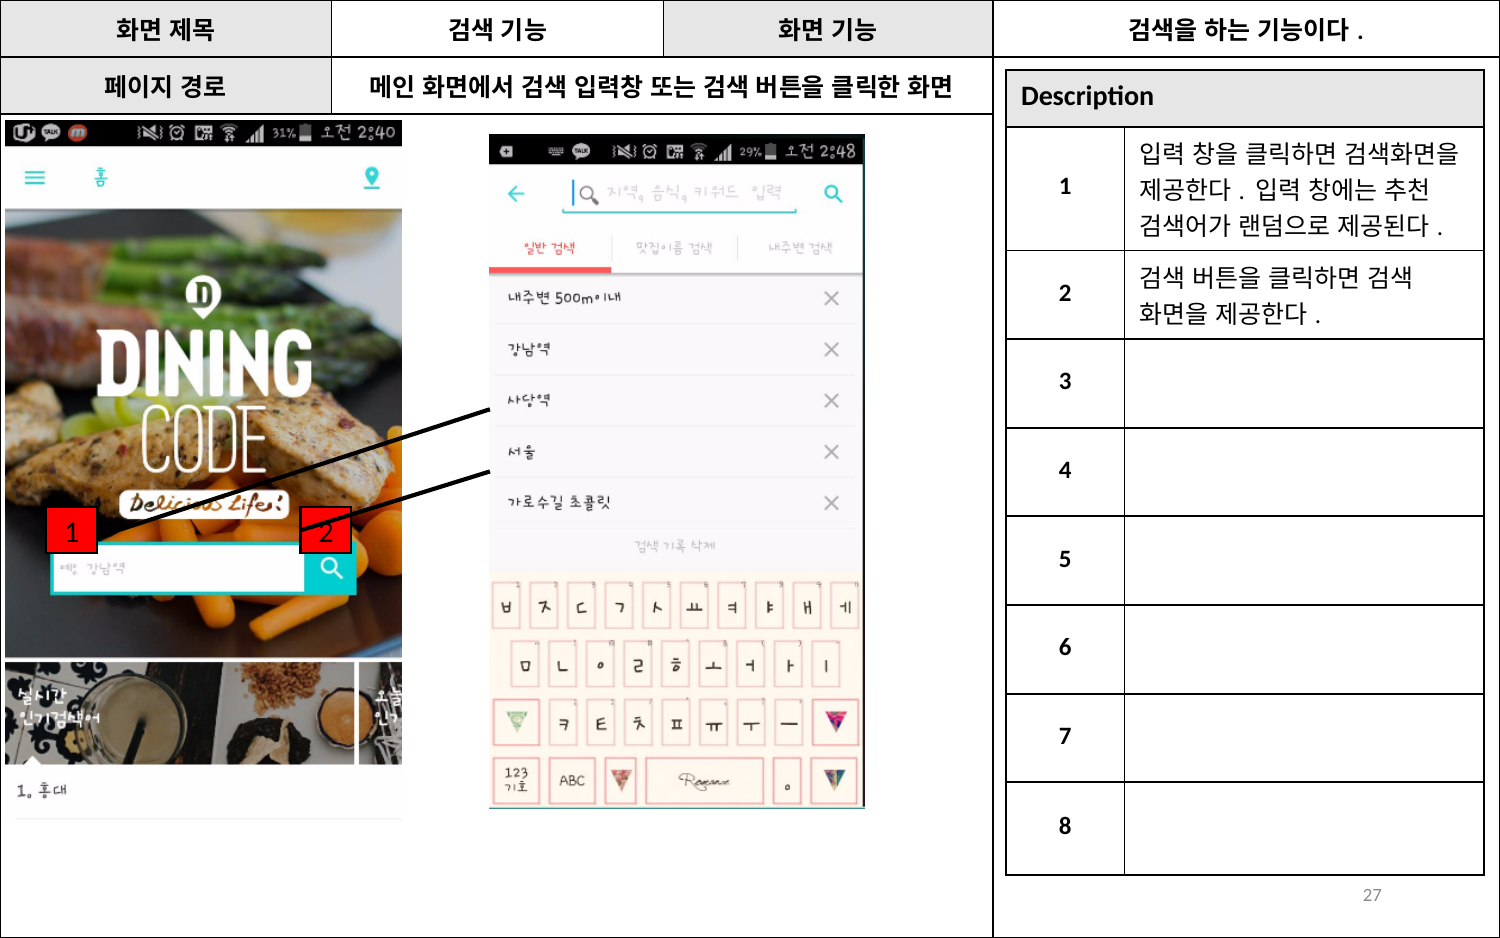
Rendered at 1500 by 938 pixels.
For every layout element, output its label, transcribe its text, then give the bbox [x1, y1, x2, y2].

table_header 화면 제목 [1, 1, 331, 56]
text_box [96, 409, 490, 538]
table_cell 7 [1007, 695, 1124, 781]
picture [5, 120, 402, 823]
table_header 검색 기능 [332, 1, 663, 56]
table_cell [994, 58, 1499, 937]
table_cell [1125, 783, 1483, 874]
table_header 화면 기능 [664, 1, 992, 56]
table_cell 페이지 경로 [1, 58, 331, 113]
table_cell 검색 버튼을 클릭하면 검색 화면을 제공한다. [1125, 251, 1483, 338]
table_cell [1125, 606, 1483, 693]
table_cell 3 [1007, 340, 1124, 427]
table_header 검색을 하는 기능이다. [994, 1, 1499, 56]
table_cell [1125, 429, 1483, 515]
table_cell 4 [1007, 429, 1124, 515]
table_cell 2 [1007, 251, 1124, 338]
slide_number 27 [1059, 868, 1397, 919]
table_cell [1, 115, 992, 937]
picture [489, 134, 865, 809]
table_cell [1125, 695, 1483, 781]
table_cell 1 [1007, 128, 1124, 250]
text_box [351, 471, 490, 531]
table_cell 5 [1007, 517, 1124, 604]
table_cell [1125, 517, 1483, 604]
table_cell [1125, 340, 1483, 427]
table_cell 8 [1007, 783, 1124, 874]
table_header Description [1007, 71, 1483, 126]
table_cell 입력 창을 클릭하면 검색화면을 제공한다. 입력 창에는 추천 검색어가 랜덤으로 제공된다. [1125, 128, 1483, 250]
table_cell 메인 화면에서 검색 입력창 또는 검색 버튼을 클릭한 화면 [332, 58, 992, 113]
table_cell 6 [1007, 606, 1124, 693]
